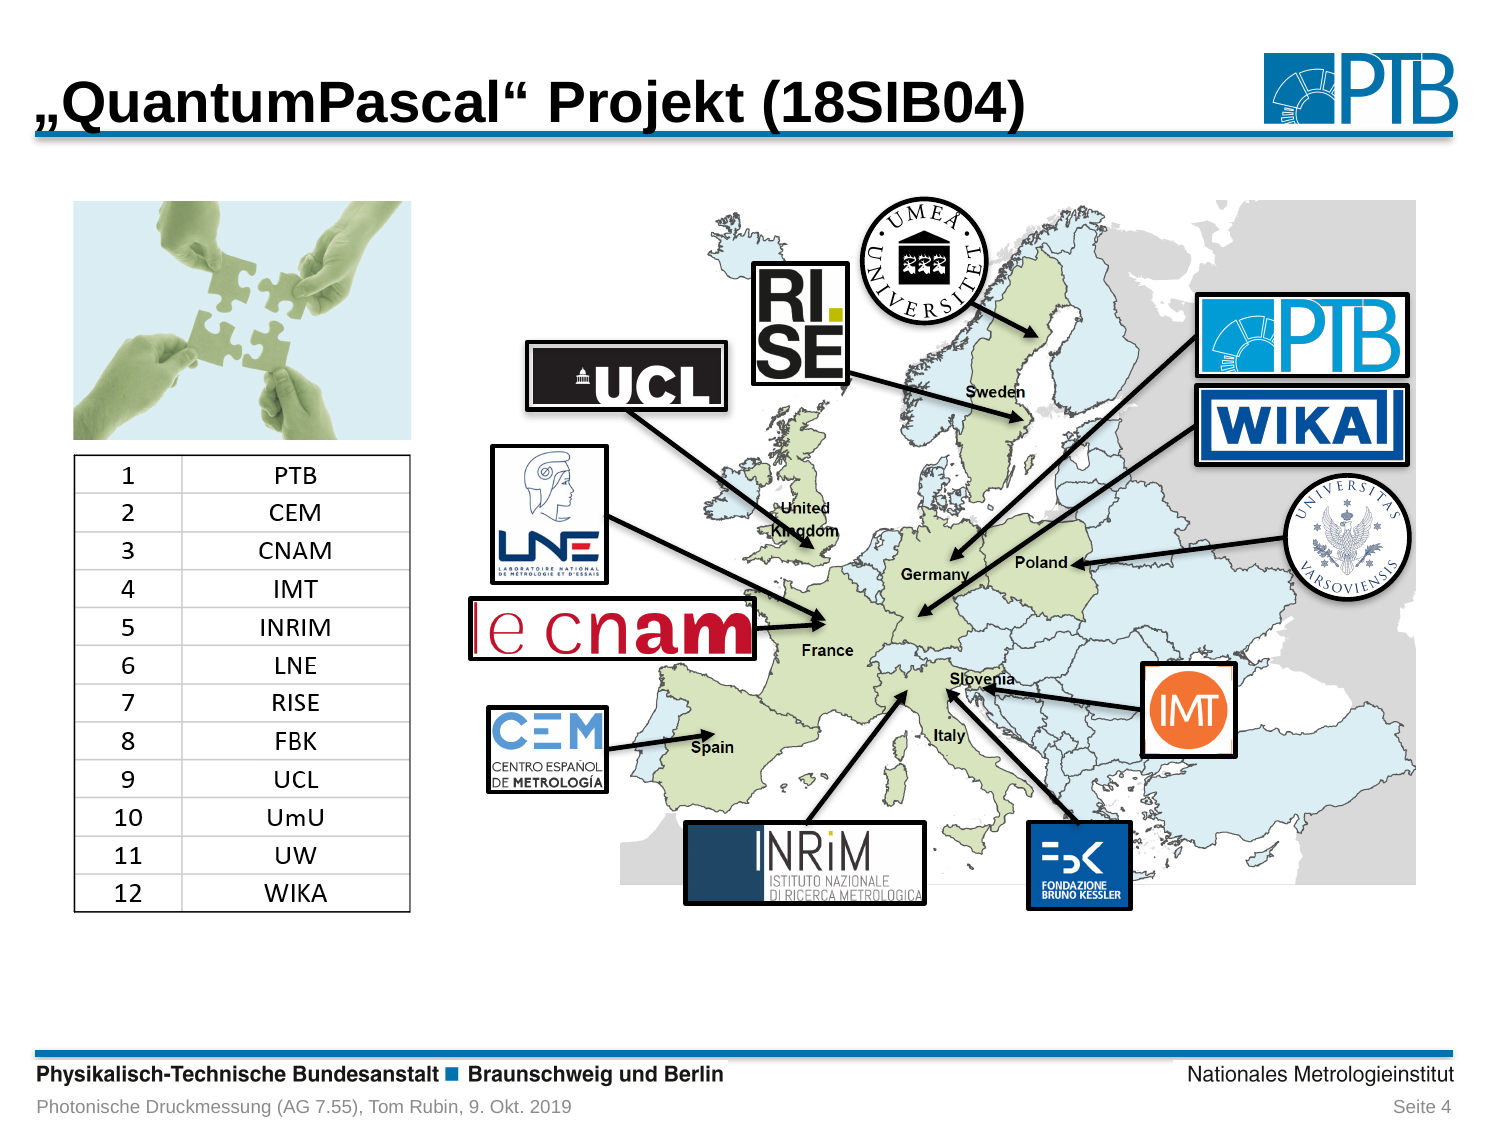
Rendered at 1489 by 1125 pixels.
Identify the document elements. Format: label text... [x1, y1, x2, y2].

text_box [1202, 537, 1286, 566]
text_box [626, 409, 815, 550]
picture [1173, 1060, 1457, 1087]
picture [620, 410, 626, 514]
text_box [917, 424, 1198, 618]
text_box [849, 372, 1025, 421]
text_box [1285, 475, 1410, 600]
slide_number Photonische Druckmessung (AG 7.55), Tom Rubin, 9. Okt. 2019 [21, 1087, 666, 1125]
title „QuantumPascal“ Projekt (18SIB04) [17, 35, 1447, 164]
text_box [804, 689, 908, 825]
picture [472, 199, 1416, 907]
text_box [604, 733, 716, 750]
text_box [1196, 385, 1408, 465]
picture [1447, 53, 1459, 101]
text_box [949, 335, 1198, 423]
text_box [526, 341, 727, 410]
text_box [981, 687, 1145, 711]
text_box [604, 514, 827, 621]
picture [1447, 106, 1459, 124]
picture [494, 448, 605, 581]
picture [72, 151, 412, 927]
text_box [1196, 294, 1409, 377]
picture [490, 709, 605, 790]
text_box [945, 688, 1080, 825]
picture [33, 1060, 728, 1088]
footer Seite 4 [822, 1087, 1467, 1125]
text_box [861, 198, 987, 324]
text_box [968, 301, 1040, 339]
